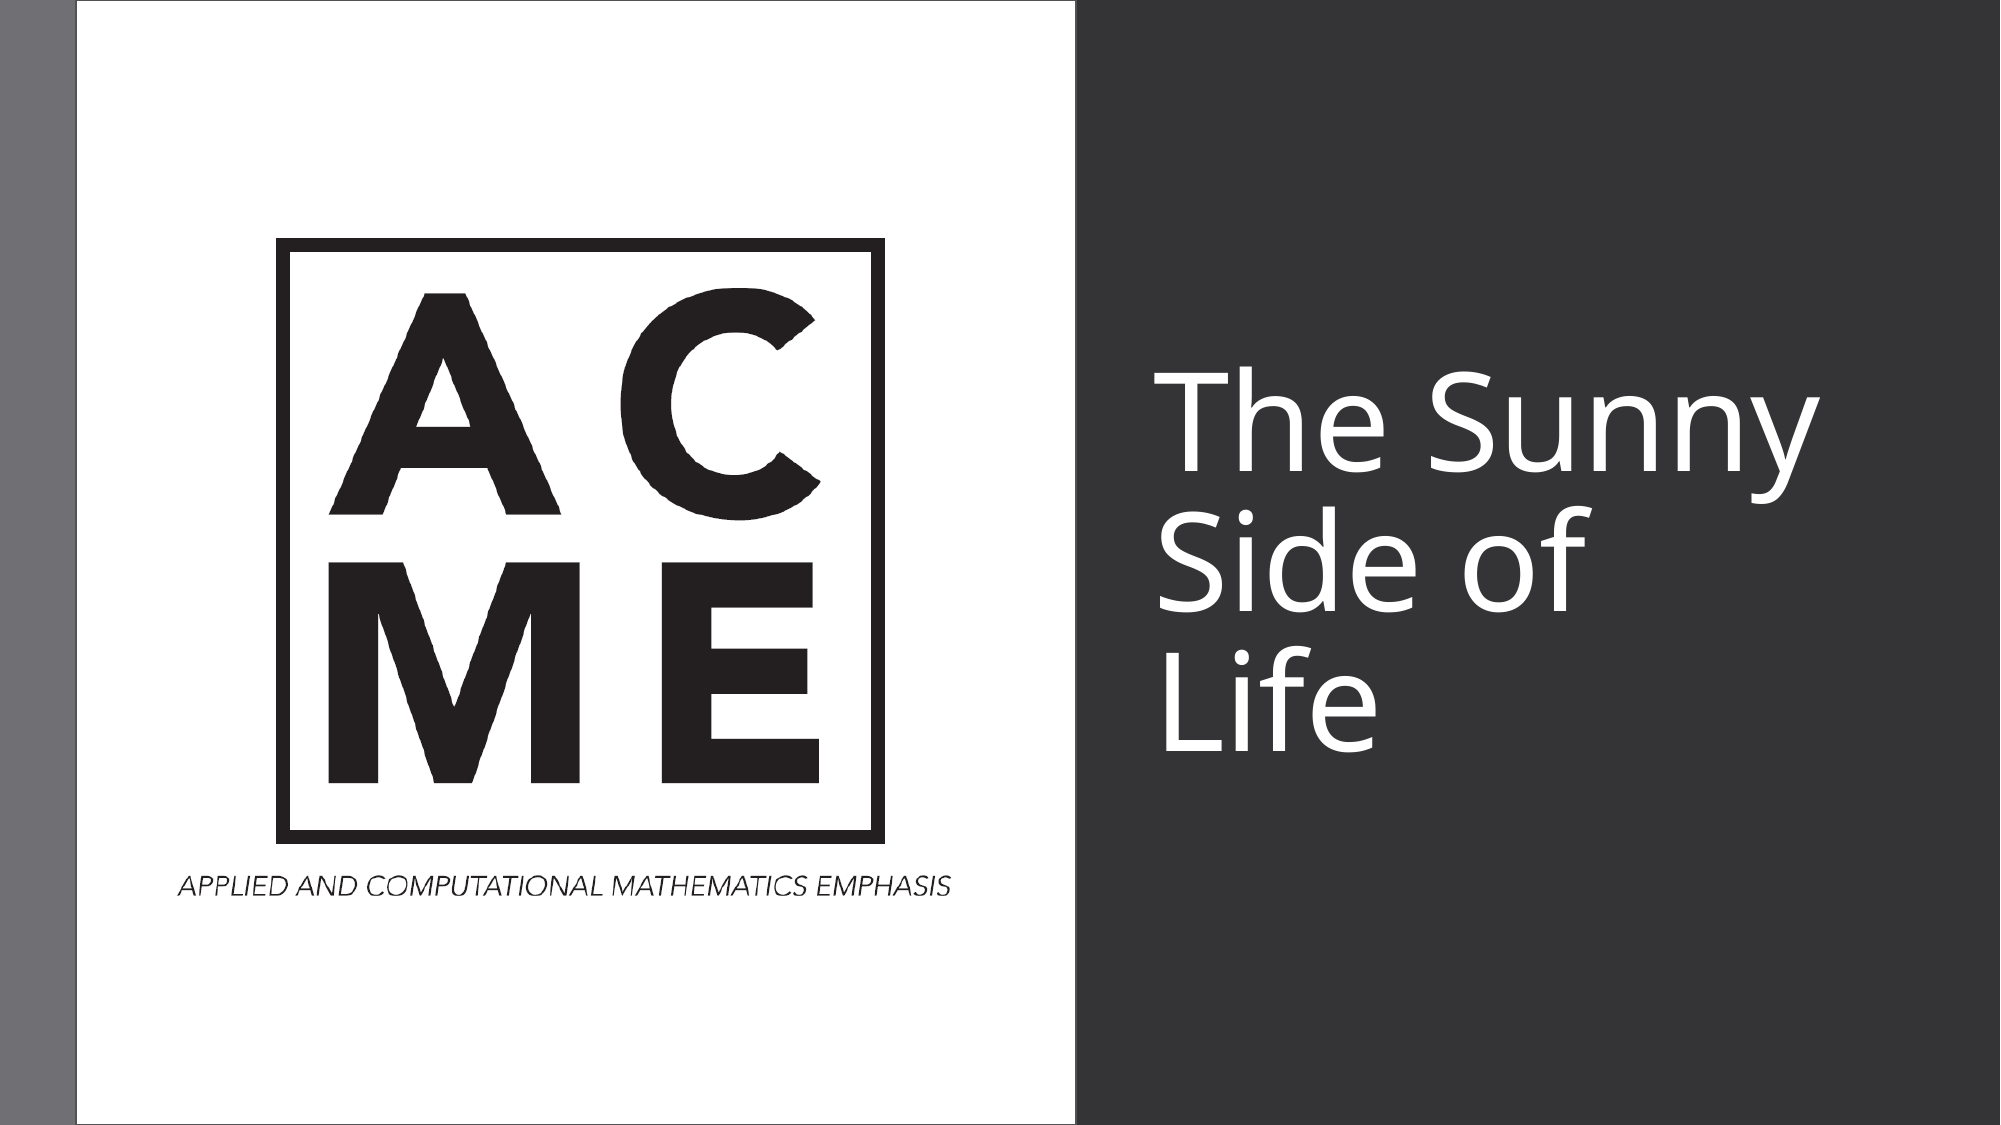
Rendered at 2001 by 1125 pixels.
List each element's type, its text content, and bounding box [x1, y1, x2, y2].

title The Sunny Side of Life [1138, 124, 1843, 788]
picture [154, 210, 1001, 913]
text_box [75, 0, 1077, 1125]
